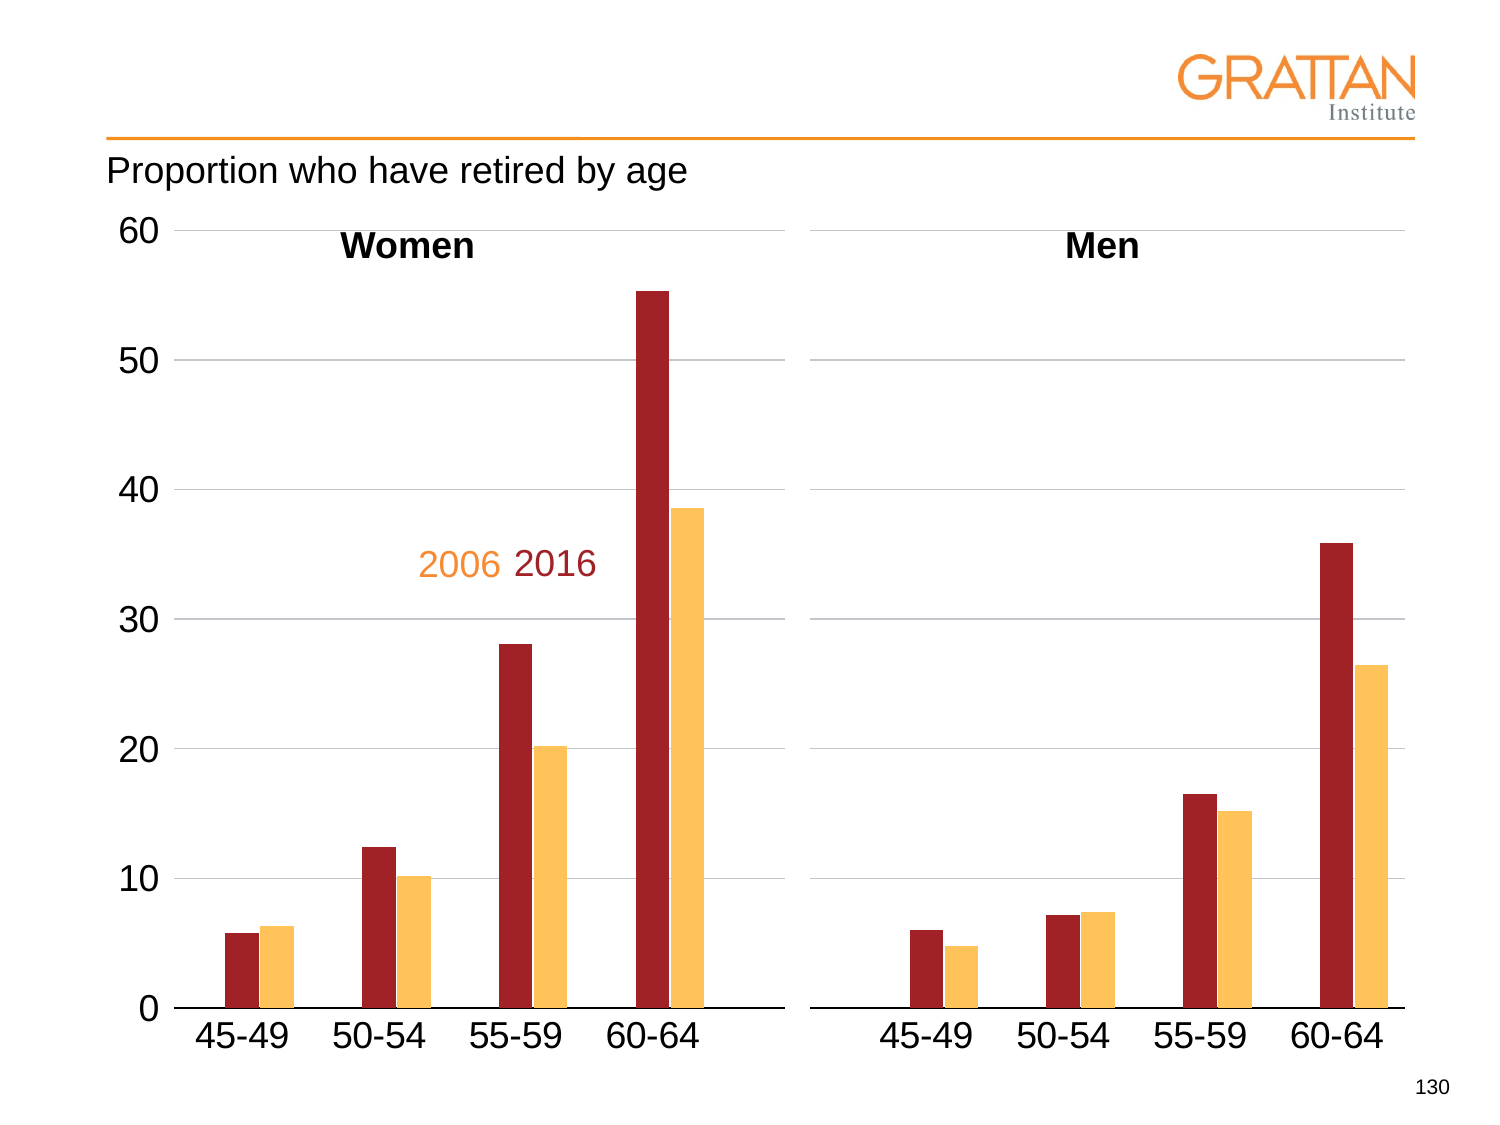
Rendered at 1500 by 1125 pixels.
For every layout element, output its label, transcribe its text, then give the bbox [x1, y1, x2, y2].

chart [91, 191, 1433, 1074]
list Proportion who have retired by age [105, 145, 1416, 190]
picture [1178, 54, 1415, 120]
